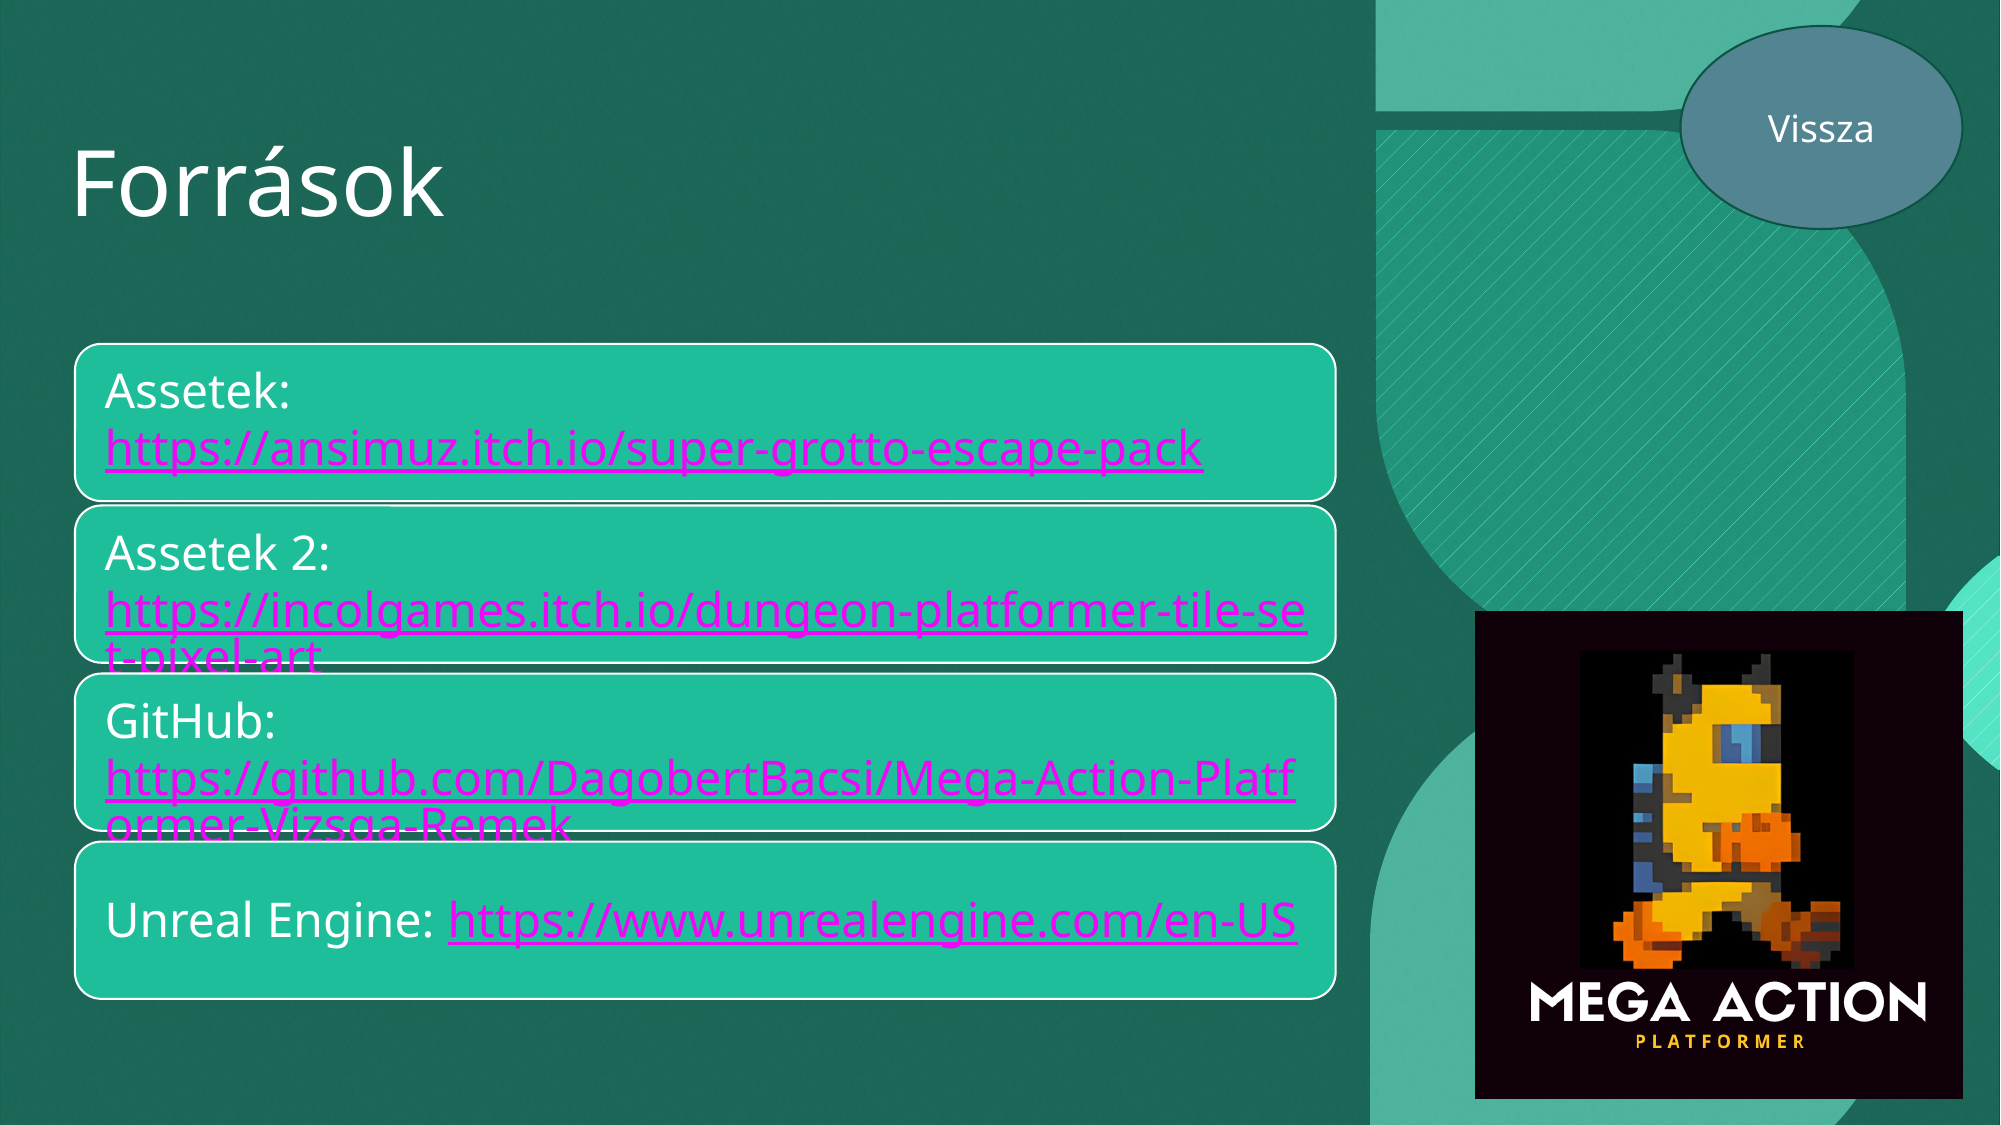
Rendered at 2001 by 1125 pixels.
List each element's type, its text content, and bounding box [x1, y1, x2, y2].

text_box Vissza [1679, 24, 1964, 231]
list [74, 343, 1336, 1014]
picture [1474, 611, 1963, 1099]
title Források [54, 26, 1315, 244]
